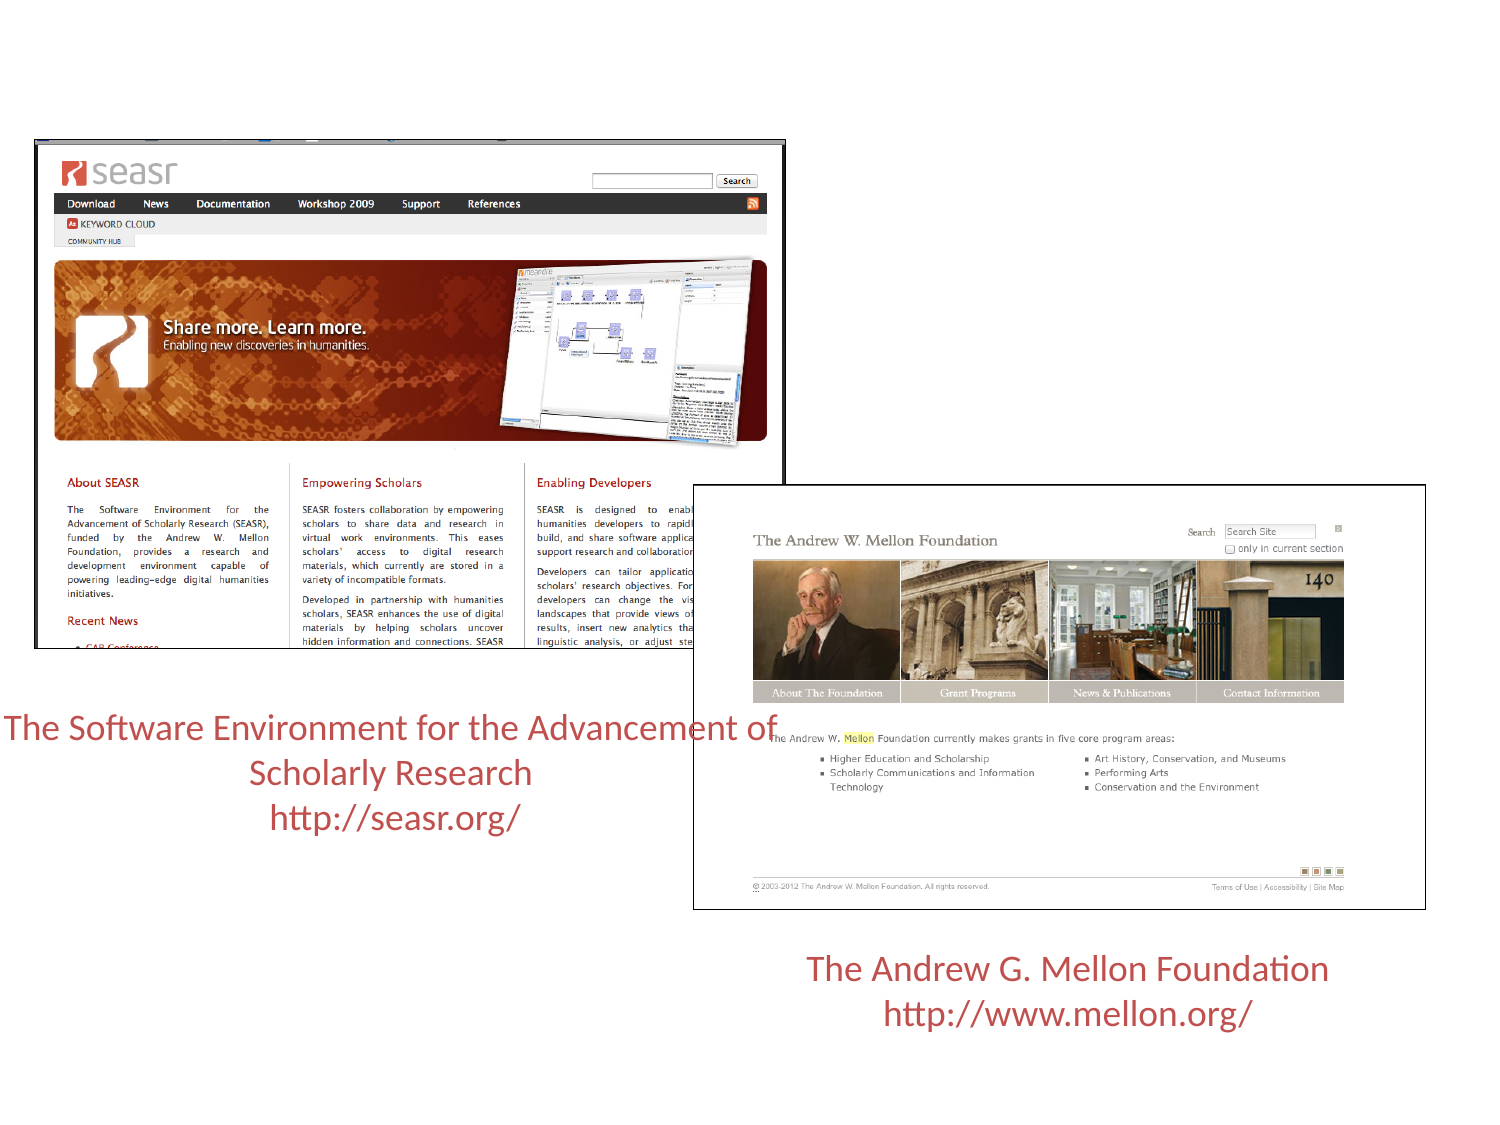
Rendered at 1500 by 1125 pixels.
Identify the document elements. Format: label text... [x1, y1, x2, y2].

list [33, 138, 786, 649]
picture [693, 484, 1426, 911]
text_box The Andrew G. Mellon Foundation http://www.mellon.org/ [652, 936, 1485, 1042]
text_box The Software Environment for the Advancement of Scholarly Research http://seasr.org/ [0, 695, 688, 845]
